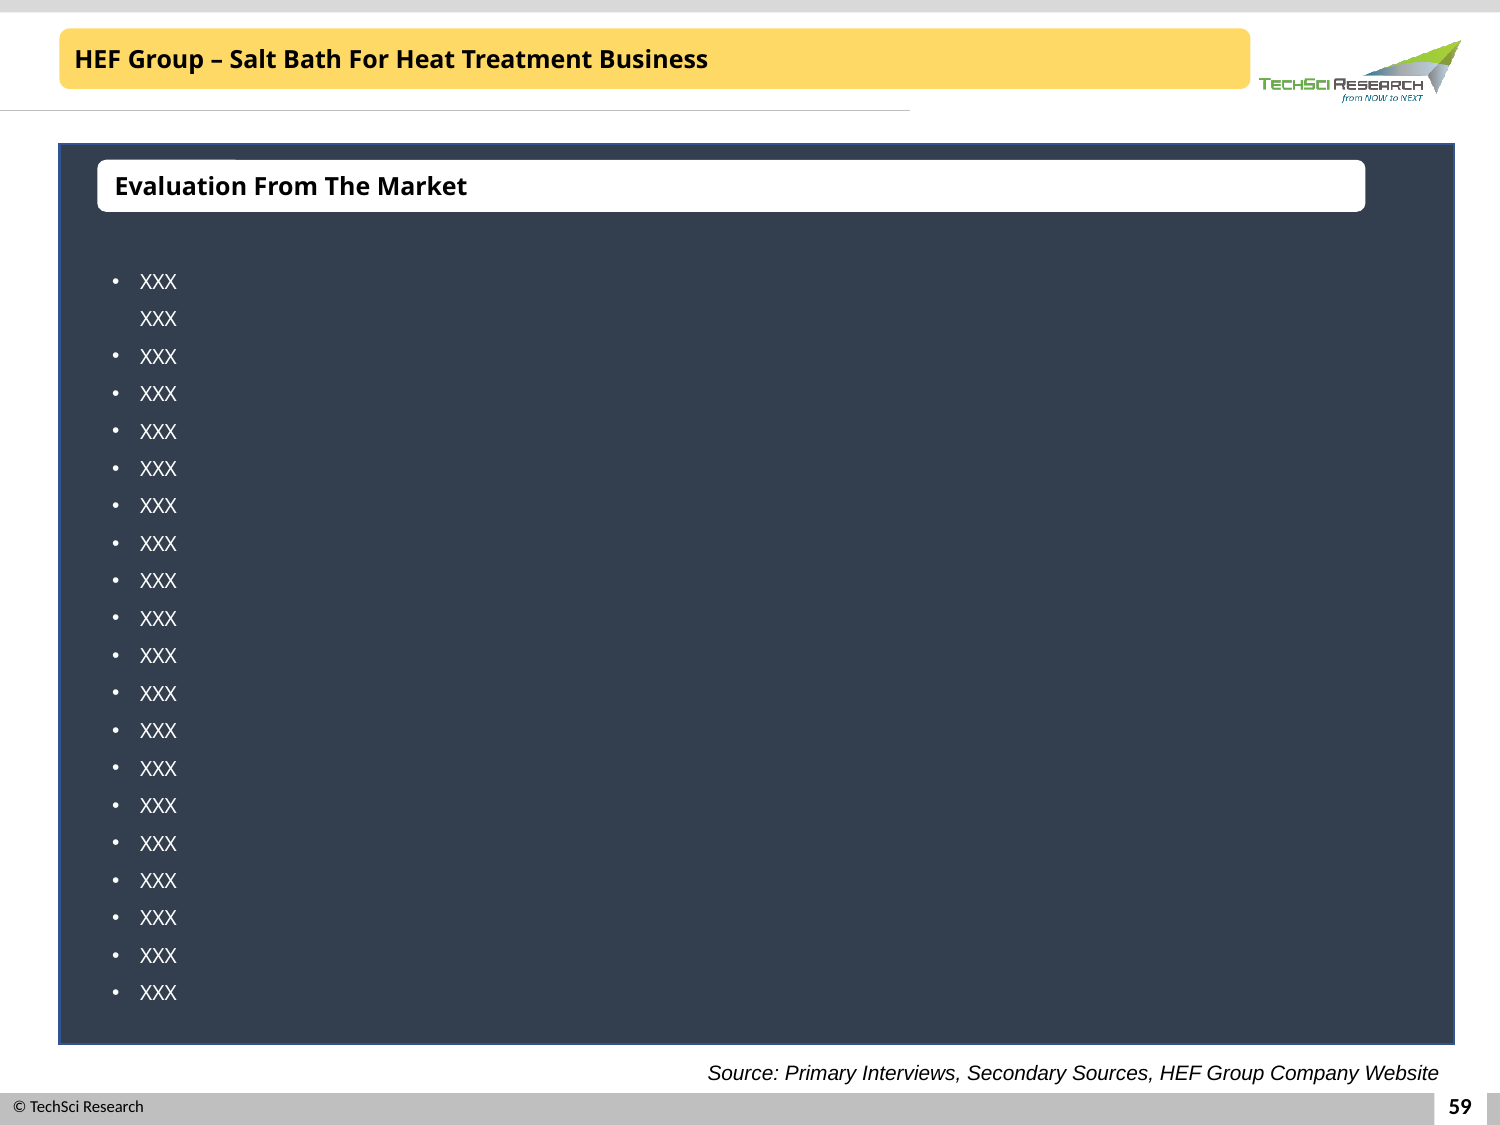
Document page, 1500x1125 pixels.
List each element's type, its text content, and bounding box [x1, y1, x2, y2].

picture [1257, 39, 1461, 104]
text_box Source: Primary Interviews, Secondary Sources, HEF Group Company Website [652, 1052, 1454, 1092]
text_box HEF Group – Salt Bath For Heat Treatment Business [59, 35, 1156, 81]
text_box [58, 27, 1252, 91]
text_box [58, 143, 1455, 1045]
text_box Evaluation From The Market [96, 158, 1367, 213]
text_box XXX XXX XXX XXX XXX XXX XXX XXX XXX XXX XXX XXX XXX XXX XXX XXX XXX XXX XXX XXX [97, 248, 1366, 1050]
